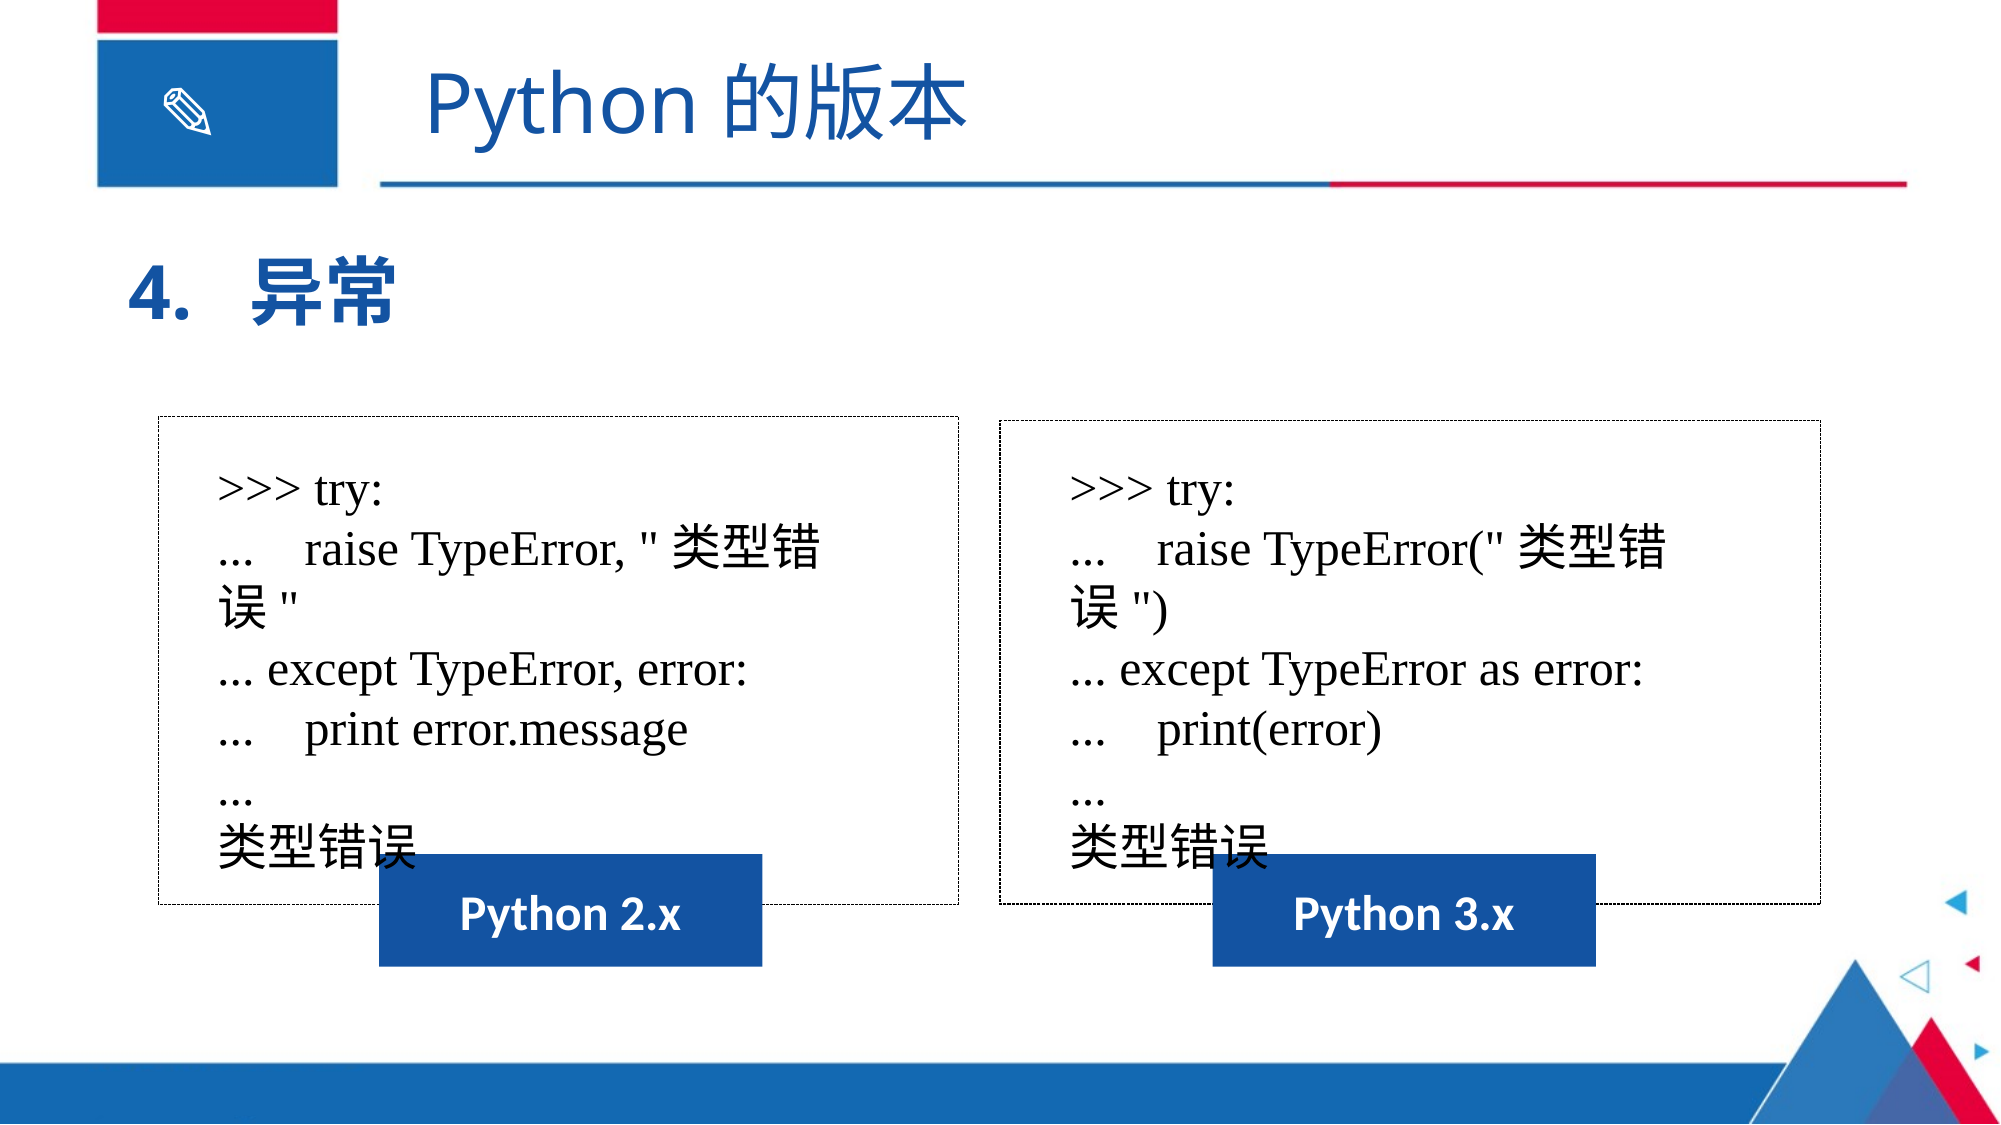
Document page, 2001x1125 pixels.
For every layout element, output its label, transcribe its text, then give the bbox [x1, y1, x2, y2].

text_box 4. 异常 [113, 237, 1313, 342]
text_box Python 2.x [379, 884, 763, 967]
text_box Python 3.x [1212, 884, 1596, 967]
text_box >>> try: ... raise TypeError, "类型错误" ... except TypeError, error: ... print error.message ... 类型错误 [202, 448, 915, 884]
text_box Python的版本 [409, 43, 1292, 158]
text_box [999, 420, 1821, 905]
picture [0, 0, 2000, 1124]
text_box [158, 416, 959, 905]
text_box >>> try: ... raise TypeError("类型错误") ... except TypeError as error: ... print(error) ... 类型错误 [1054, 448, 1767, 884]
